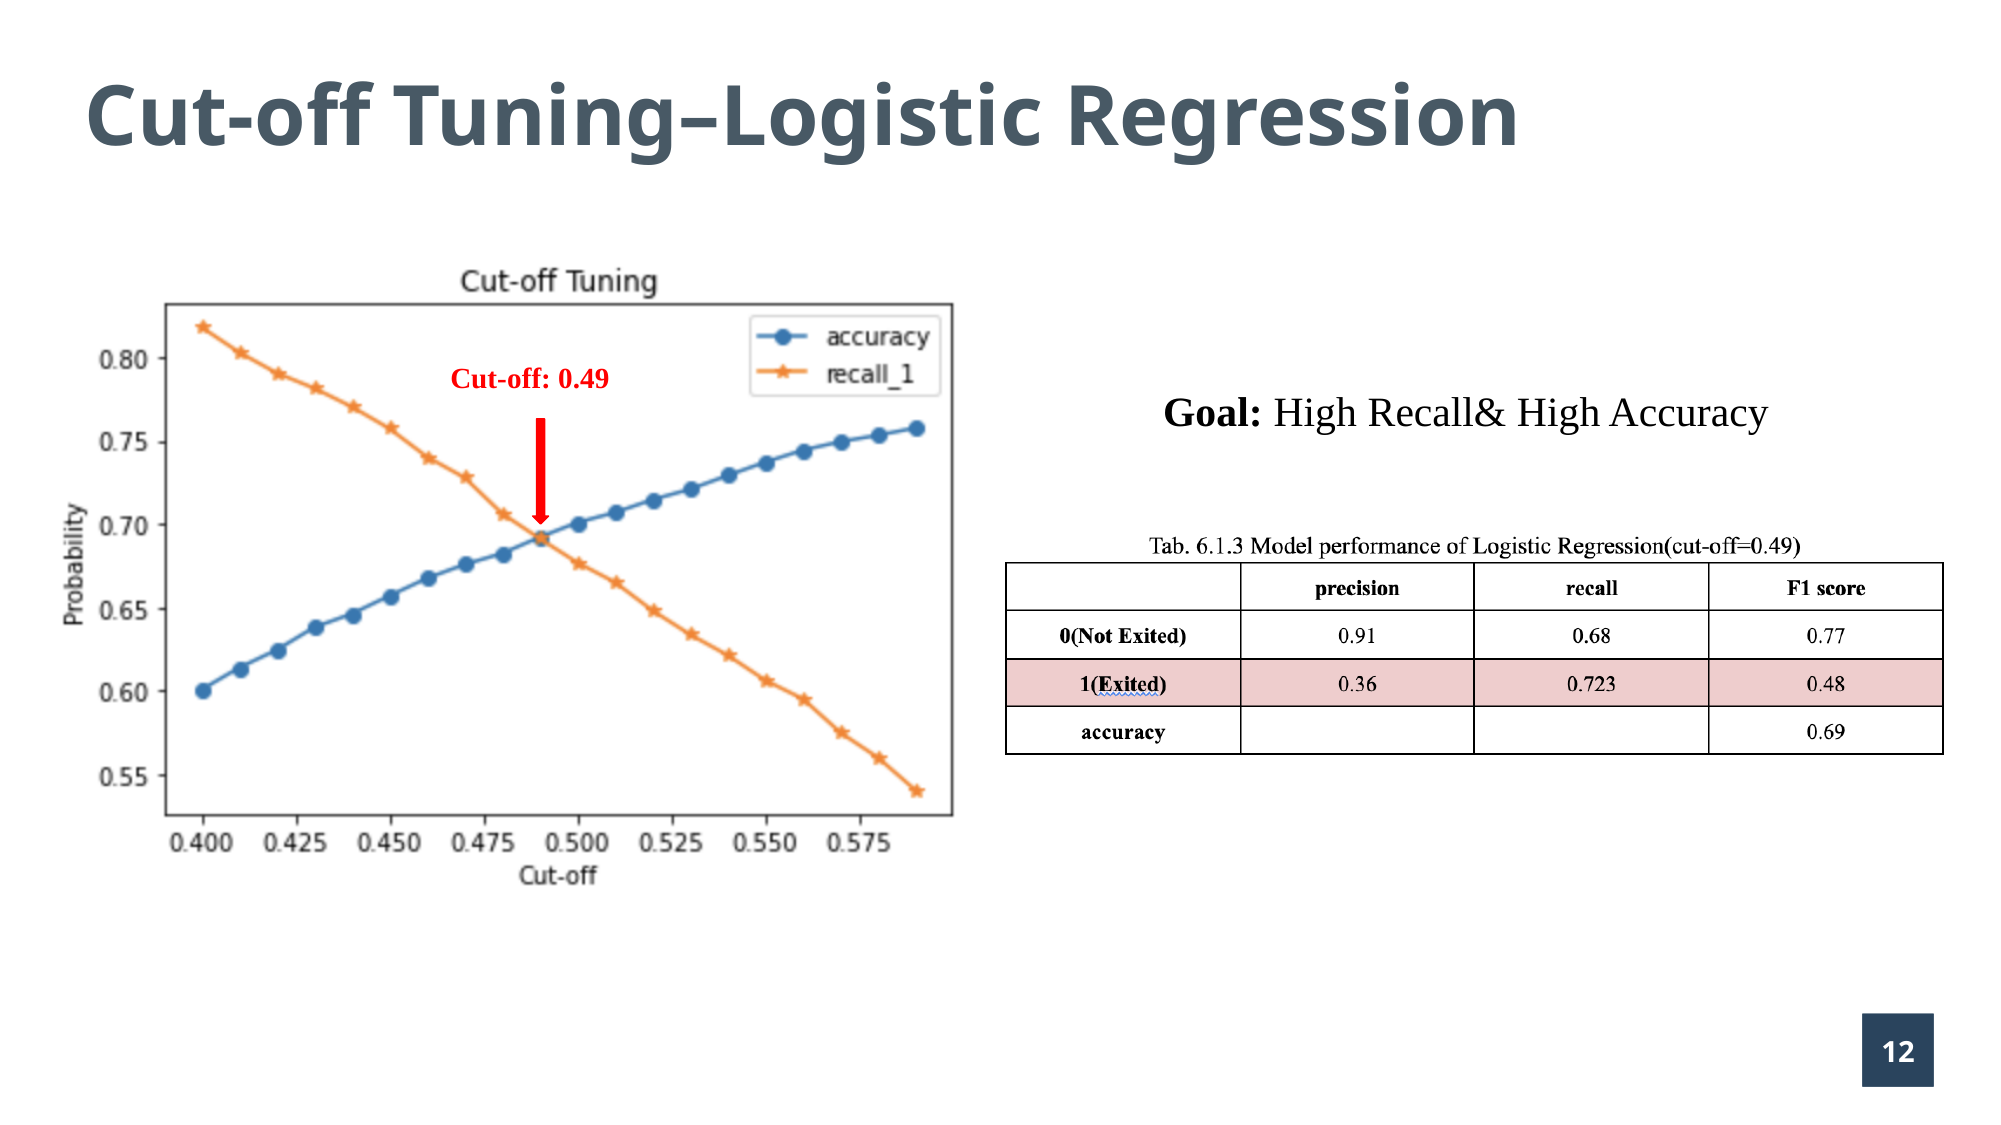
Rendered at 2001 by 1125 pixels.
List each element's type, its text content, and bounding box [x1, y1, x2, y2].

slide_number 12 [1855, 1021, 1941, 1081]
title Cut-off Tuning–Logistic Regression [69, 59, 1833, 178]
picture [44, 254, 1968, 923]
text_box Goal: High Recall& High Accuracy [1148, 344, 1820, 450]
